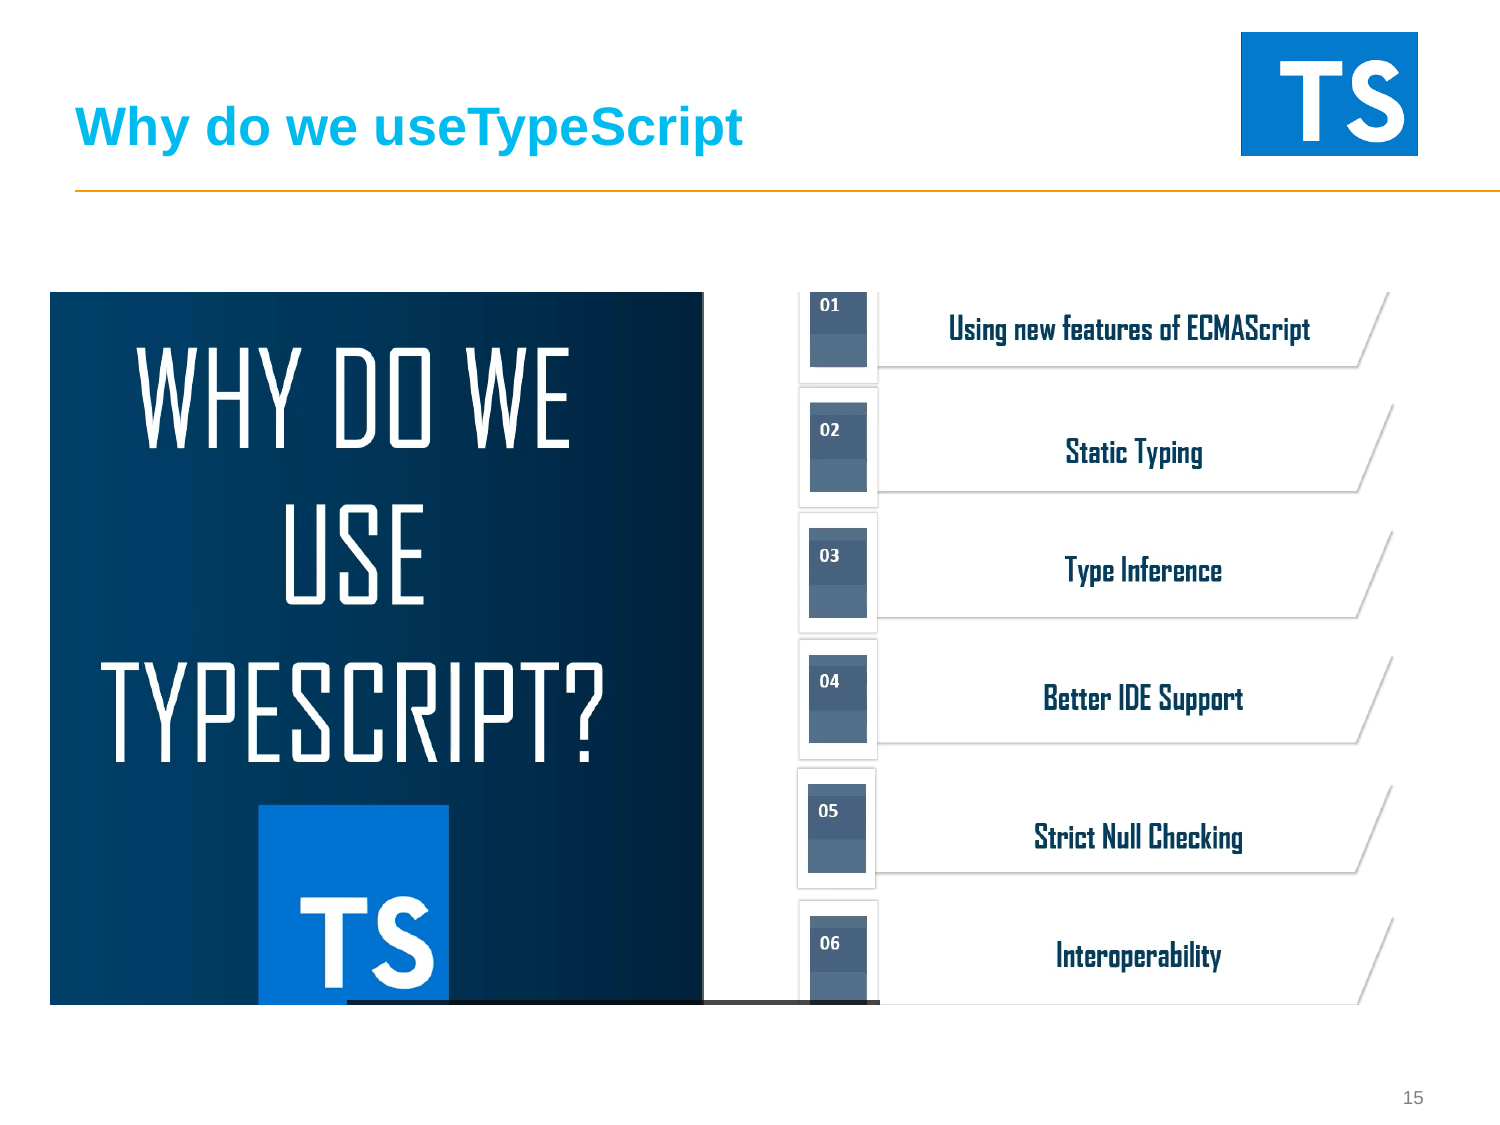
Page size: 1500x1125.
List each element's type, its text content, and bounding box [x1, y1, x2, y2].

title Why do we useTypeScript [75, 27, 1422, 157]
picture [49, 292, 1476, 1006]
